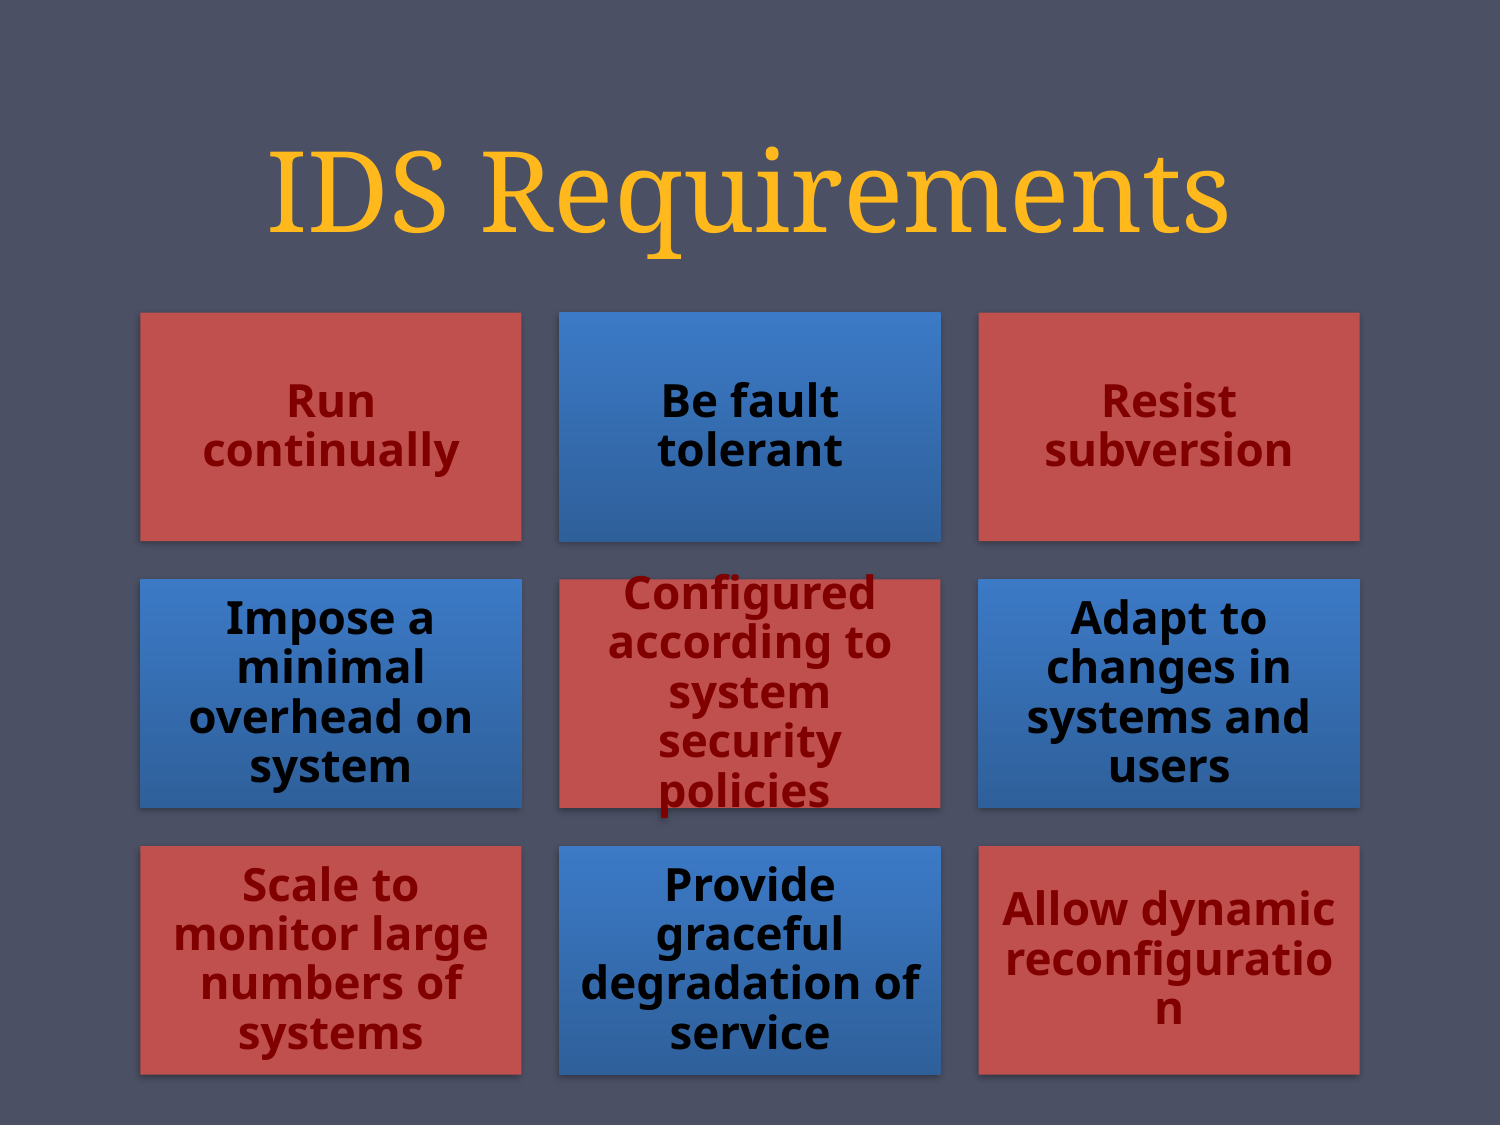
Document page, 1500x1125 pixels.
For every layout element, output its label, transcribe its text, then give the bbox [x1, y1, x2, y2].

text_box Resist subversion [978, 312, 1360, 542]
text_box Adapt to changes in systems and users [978, 579, 1360, 808]
text_box Impose a minimal overhead on system [140, 579, 522, 808]
text_box Provide graceful degradation of service [559, 846, 941, 1075]
text_box Scale to monitor large numbers of systems [140, 846, 522, 1075]
text_box Be fault tolerant [559, 312, 941, 542]
text_box Run continually [140, 312, 522, 542]
text_box Allow dynamic reconfiguration [978, 846, 1360, 1075]
text_box IDS Requirements [75, 0, 1425, 263]
text_box Configured according to system security policies [559, 579, 941, 808]
